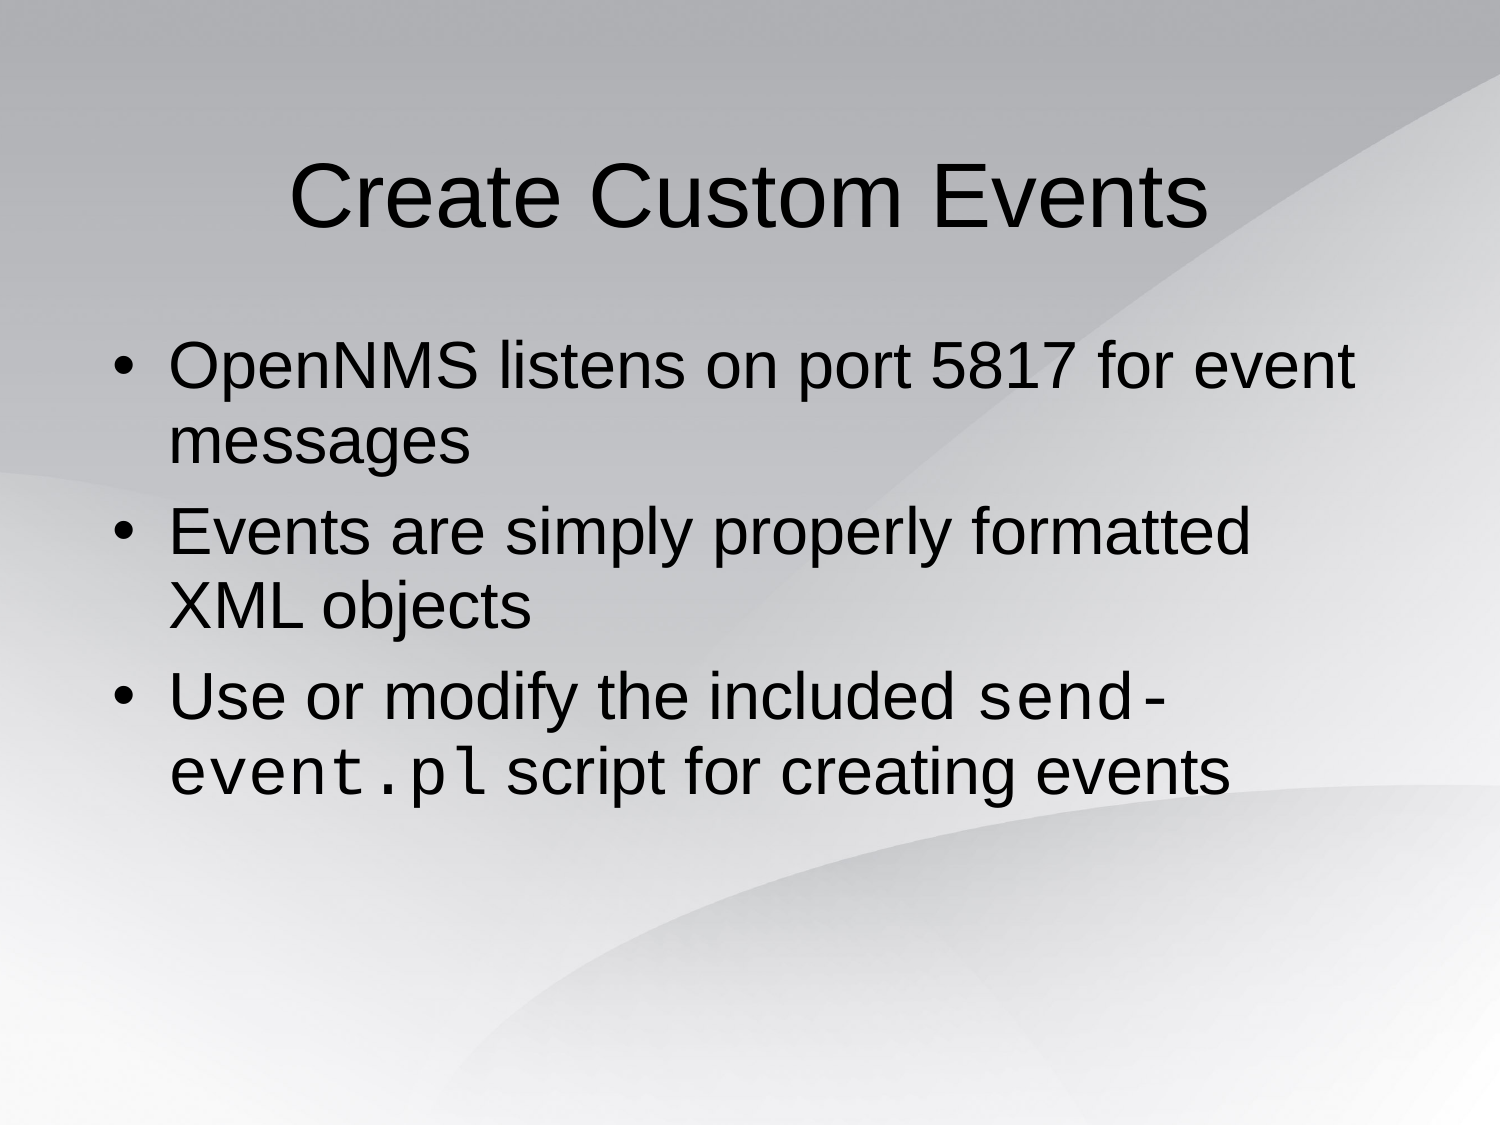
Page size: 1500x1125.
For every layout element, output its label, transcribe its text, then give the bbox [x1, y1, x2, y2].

title Create Custom Events [112, 76, 1388, 312]
list OpenNMS listens on port 5817 for event messages Events are simply properly formatted XML objects Use or modify the included send-event.pl script for creating events [112, 324, 1388, 1053]
picture [0, 0, 1500, 1125]
